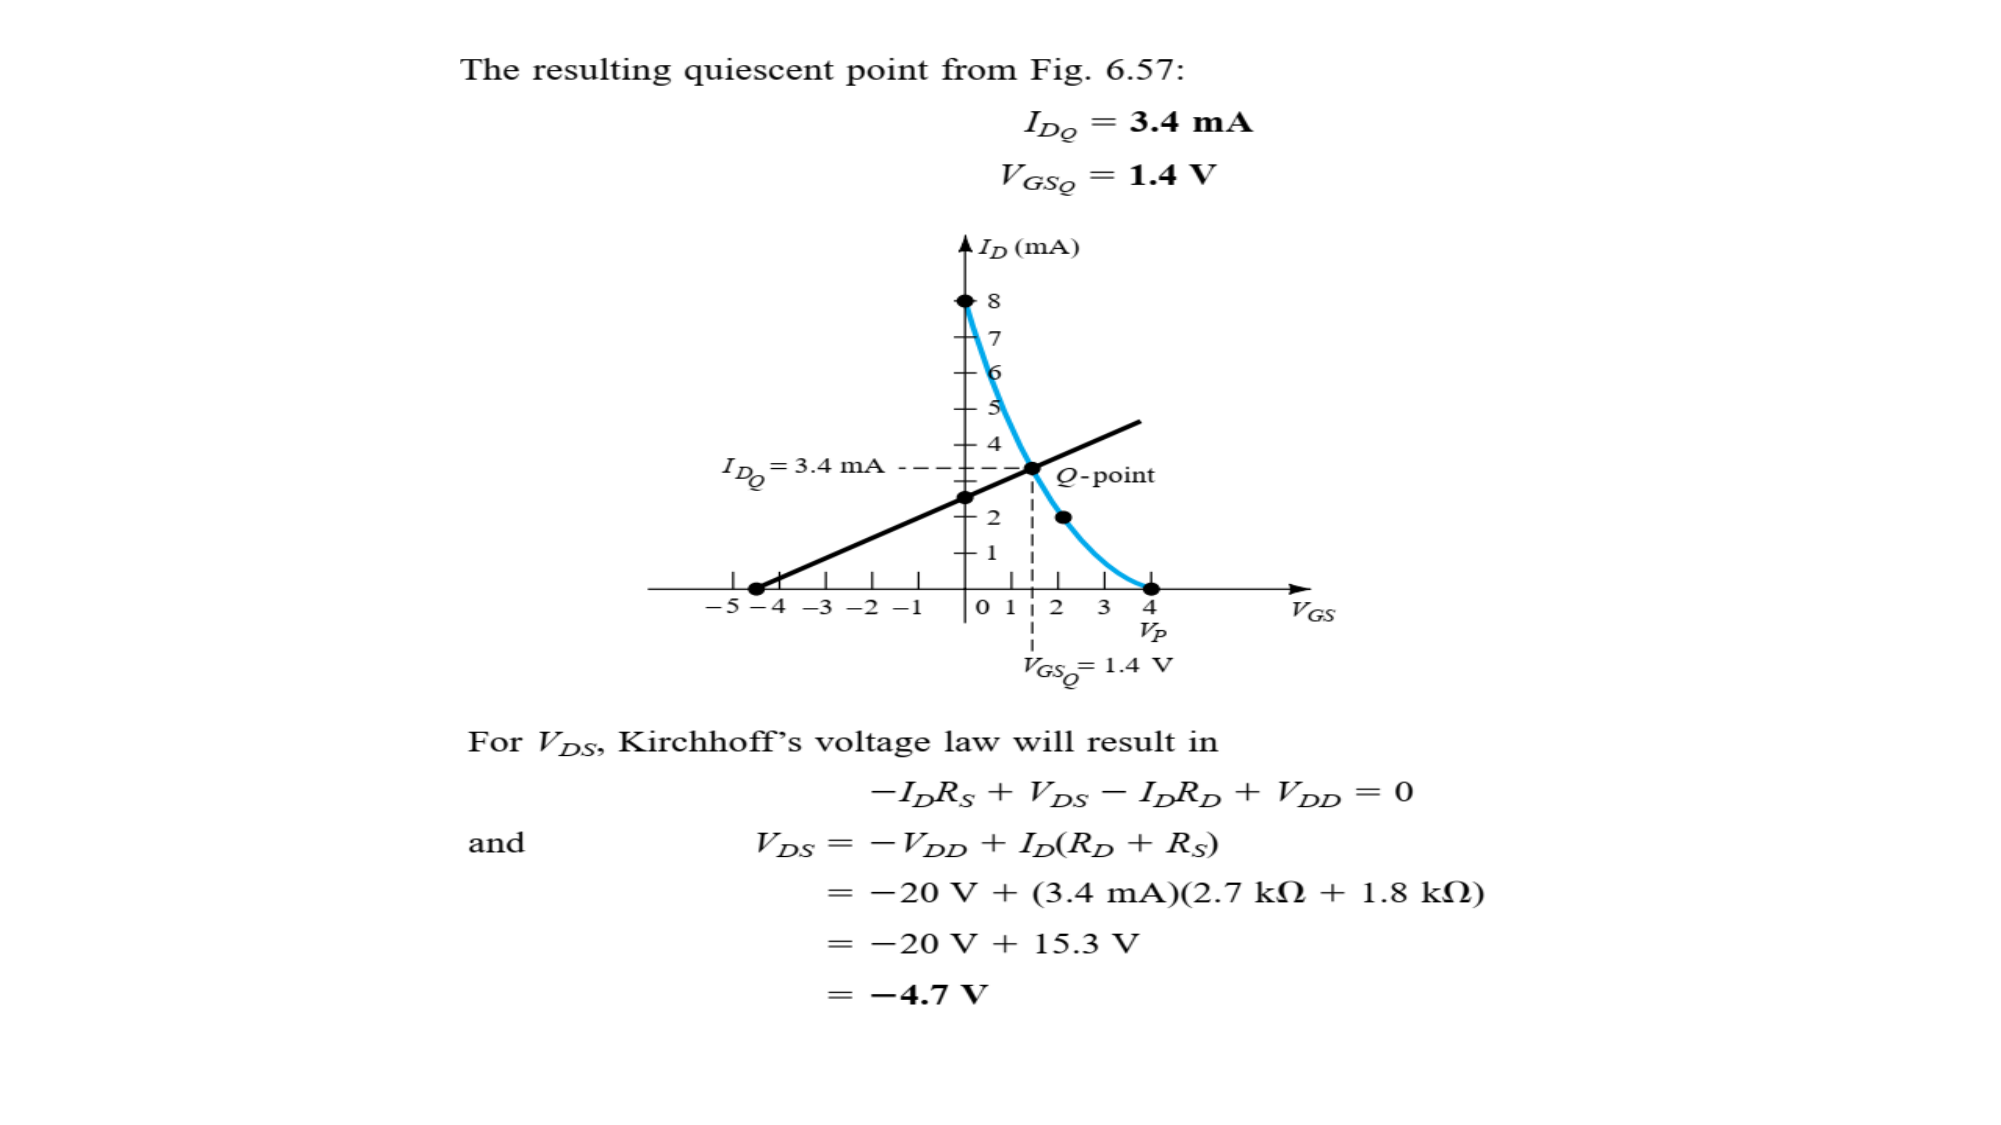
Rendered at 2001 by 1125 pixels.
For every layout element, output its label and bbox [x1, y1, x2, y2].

picture [460, 52, 1356, 699]
picture [460, 726, 1513, 1022]
